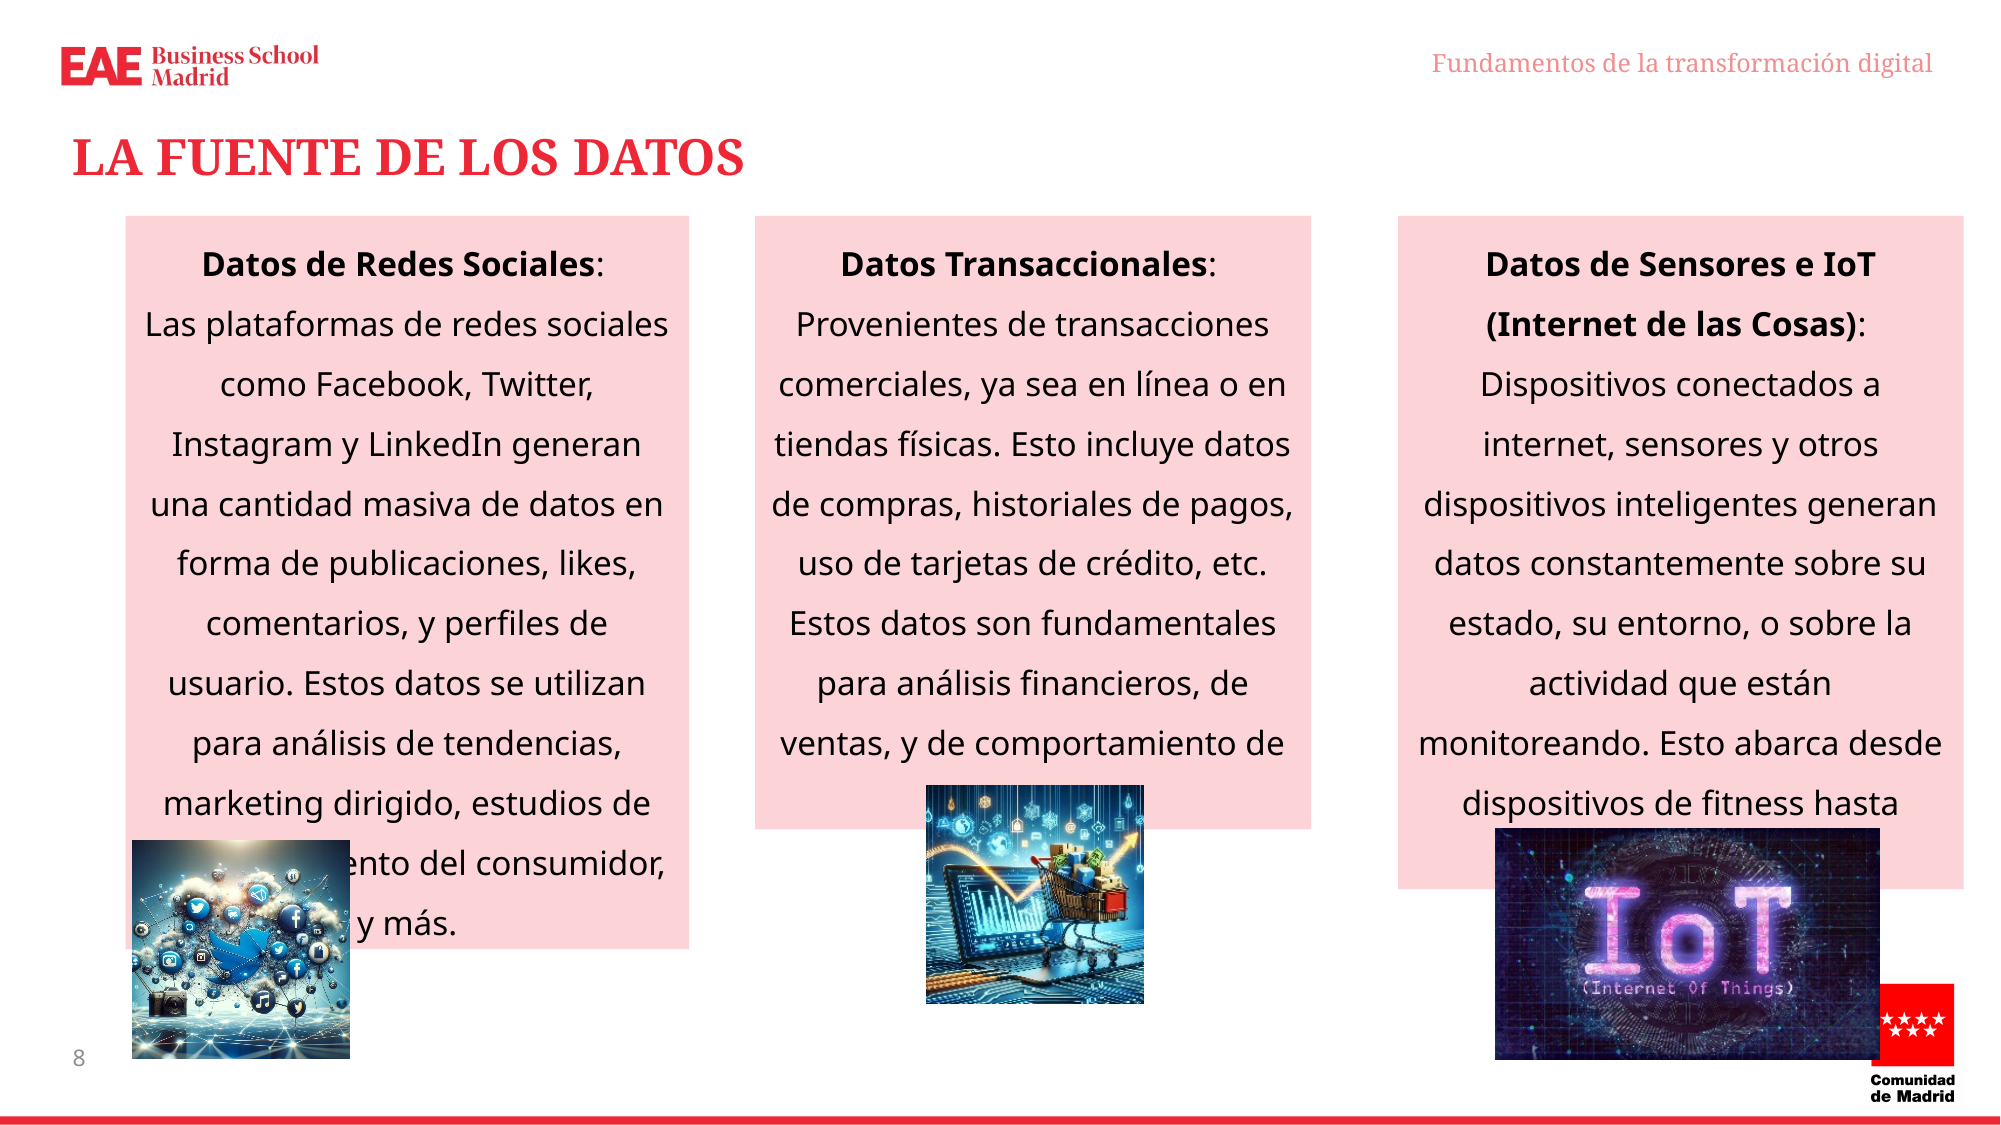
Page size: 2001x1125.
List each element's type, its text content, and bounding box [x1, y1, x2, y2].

picture [1495, 828, 1966, 1112]
text_box Datos de Sensores e IoT (Internet de las Cosas): Dispositivos conectados a internet, sensores y otros dispositivos inteligentes generan datos constantemente sobre su estado, su entorno, o sobre la actividad que están monitoreando. Esto abarca desde dispositivos de fitness hasta sensores industriales [1398, 215, 1964, 890]
title LA FUENTE DE LOS DATOS [57, 124, 1933, 199]
picture [926, 785, 1144, 1004]
picture [51, 35, 329, 95]
picture [132, 840, 350, 1059]
text_box Datos Transaccionales: Provenientes de transacciones comerciales, ya sea en línea o en tiendas físicas. Esto incluye datos de compras, historiales de pagos, uso de tarjetas de crédito, etc. Estos datos son fundamentales para análisis financieros, de ventas, y de comportamiento de compra. [755, 215, 1312, 830]
footer Fundamentos de la transformación digital [370, 34, 1949, 95]
slide_number 8 [57, 1029, 508, 1090]
text_box Datos de Redes Sociales: Las plataformas de redes sociales como Facebook, Twitter, Instagram y LinkedIn generan una cantidad masiva de datos en forma de publicaciones, likes, comentarios, y perfiles de usuario. Estos datos se utilizan para análisis de tendencias, marketing dirigido, estudios de comportamiento del consumidor, y más. [125, 215, 690, 950]
